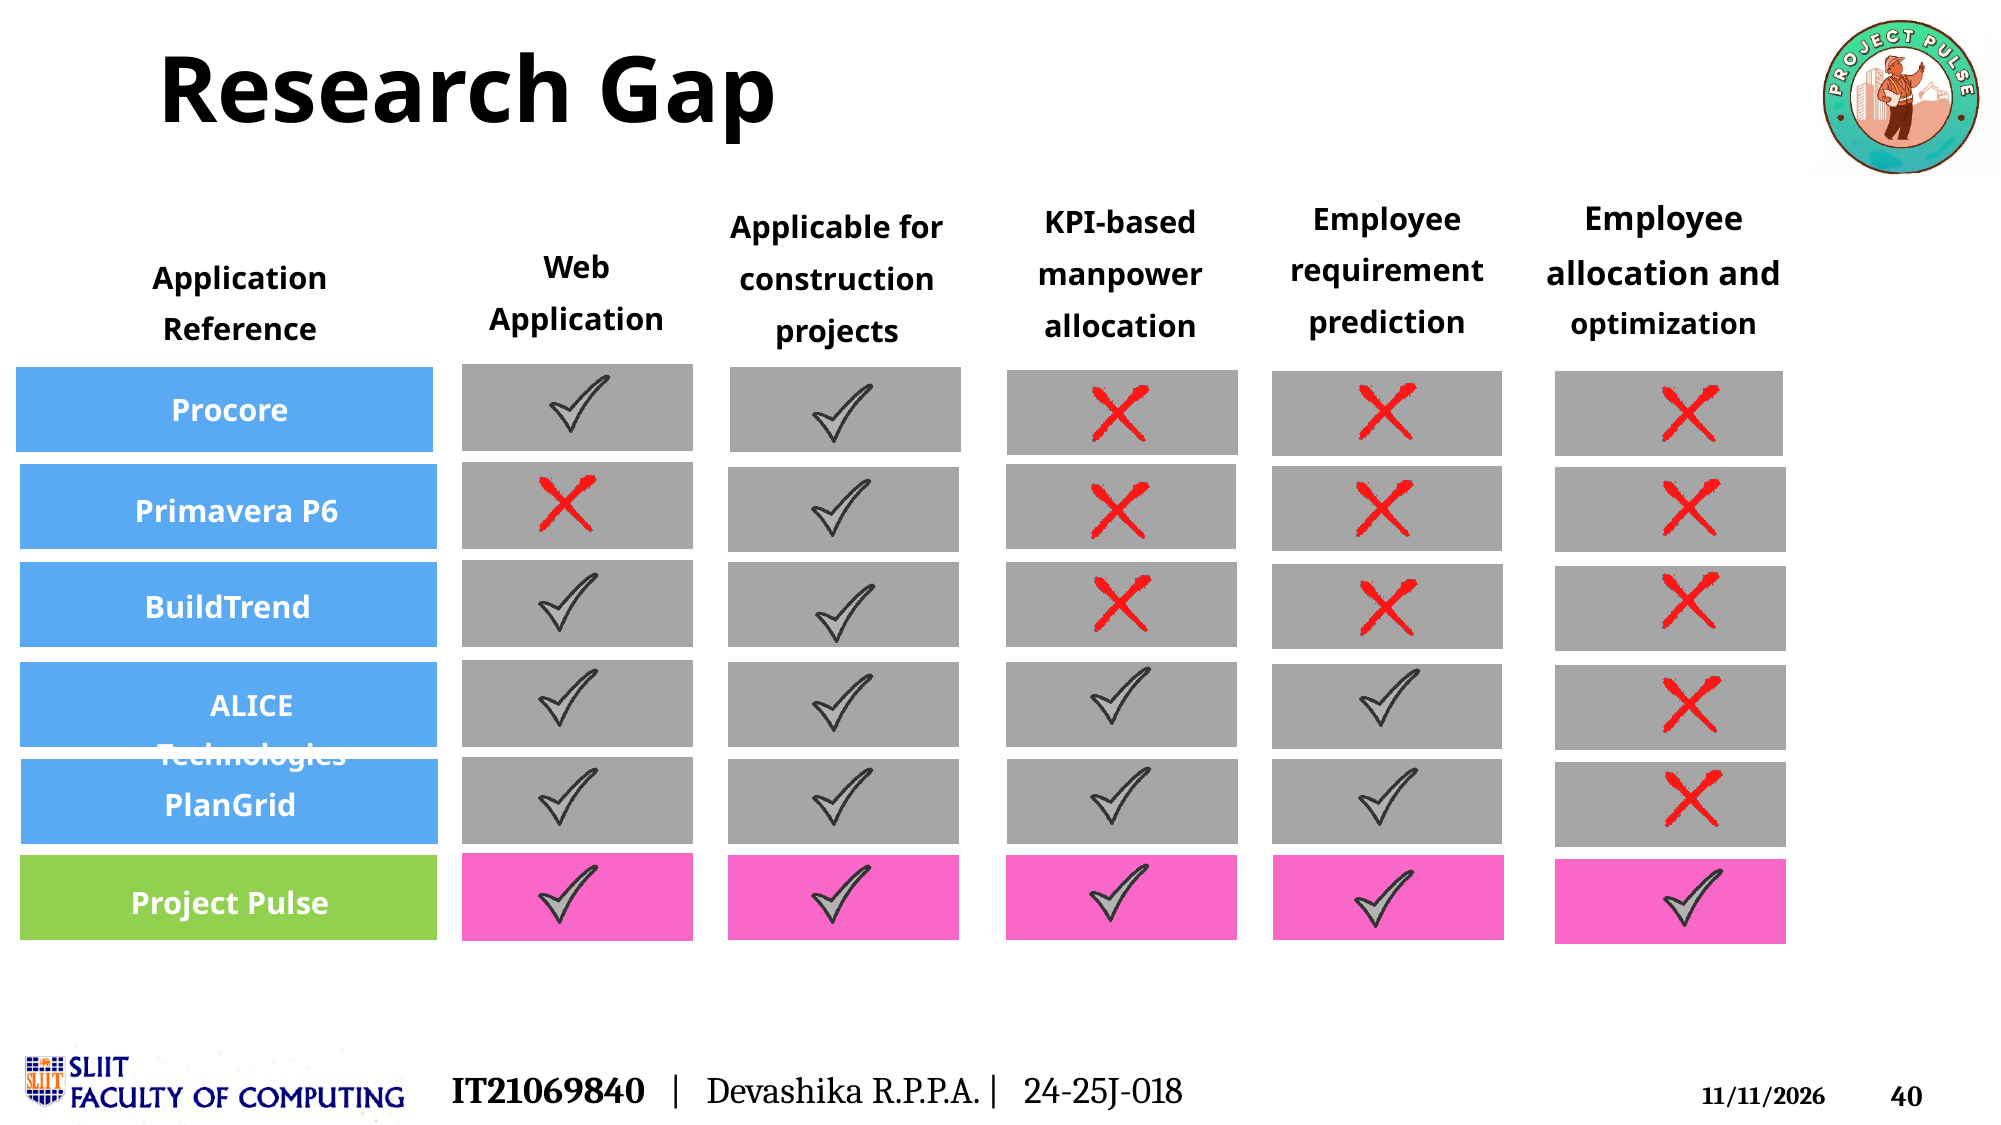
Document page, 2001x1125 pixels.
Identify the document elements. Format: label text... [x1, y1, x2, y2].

text_box [728, 855, 960, 941]
picture [537, 664, 599, 727]
picture [812, 379, 874, 443]
text_box [462, 853, 693, 941]
text_box [1555, 371, 1783, 457]
picture [1354, 478, 1416, 540]
text_box BuildTrend [119, 572, 337, 625]
text_box [1271, 663, 1503, 749]
picture [1089, 383, 1152, 445]
text_box [20, 758, 438, 844]
text_box [1006, 662, 1237, 748]
text_box [1272, 855, 1504, 941]
text_box [19, 855, 437, 941]
picture [1806, 12, 2000, 179]
picture [1661, 477, 1723, 538]
picture [810, 860, 872, 924]
text_box Applicable for construction projects [716, 193, 958, 349]
text_box [1555, 858, 1786, 944]
text_box [728, 662, 960, 748]
picture [537, 860, 599, 924]
text_box [1271, 758, 1503, 844]
text_box [730, 367, 961, 453]
picture [1663, 863, 1724, 927]
text_box [1006, 562, 1238, 648]
picture [536, 473, 599, 534]
text_box [1005, 463, 1237, 549]
text_box Procore [121, 376, 339, 429]
picture [1357, 381, 1419, 442]
text_box [728, 758, 960, 844]
picture [1359, 664, 1421, 727]
title Research Gap [0, 10, 1603, 160]
text_box Primavera P6 [79, 477, 393, 530]
text_box [16, 367, 434, 453]
picture [1354, 865, 1415, 928]
picture [1089, 480, 1152, 542]
text_box Project Pulse [121, 869, 339, 921]
text_box [462, 363, 693, 451]
text_box [1007, 758, 1238, 844]
picture [1088, 859, 1150, 923]
picture [537, 568, 599, 632]
picture [1092, 572, 1154, 634]
picture [0, 1045, 413, 1125]
text_box [1555, 762, 1786, 848]
text_box KPI-based manpower allocation [999, 188, 1242, 344]
text_box [1555, 565, 1786, 651]
text_box Employee requirement prediction [1266, 184, 1508, 340]
picture [1090, 661, 1152, 725]
text_box [1271, 371, 1503, 457]
text_box [462, 659, 693, 748]
text_box PlanGrid [122, 771, 339, 824]
text_box IT21069840 | Devashika R.P.P.A. | 24-25J-018 [435, 1056, 1557, 1120]
text_box [1271, 465, 1503, 551]
text_box Web Application [468, 233, 686, 337]
picture [812, 668, 874, 732]
text_box ALICE Technologies [111, 673, 393, 771]
text_box [462, 560, 693, 648]
picture [1659, 570, 1722, 631]
picture [1358, 762, 1420, 826]
text_box [19, 562, 438, 648]
picture [1090, 761, 1152, 825]
text_box Employee allocation and optimization [1543, 181, 1785, 341]
text_box [1555, 665, 1786, 751]
text_box [1555, 467, 1786, 553]
picture [810, 473, 872, 537]
text_box [462, 461, 693, 549]
picture [549, 369, 611, 433]
picture [1358, 577, 1421, 638]
text_box [1006, 855, 1237, 941]
picture [1663, 768, 1725, 829]
text_box [19, 463, 438, 549]
picture [814, 579, 876, 643]
text_box [728, 467, 960, 553]
text_box Application Reference [66, 243, 414, 348]
text_box [19, 662, 437, 748]
picture [1661, 674, 1724, 736]
picture [1659, 383, 1722, 445]
picture [812, 762, 874, 826]
picture [537, 762, 599, 826]
text_box [462, 756, 693, 844]
text_box [728, 562, 960, 648]
text_box [1006, 370, 1238, 456]
text_box [1272, 564, 1503, 650]
